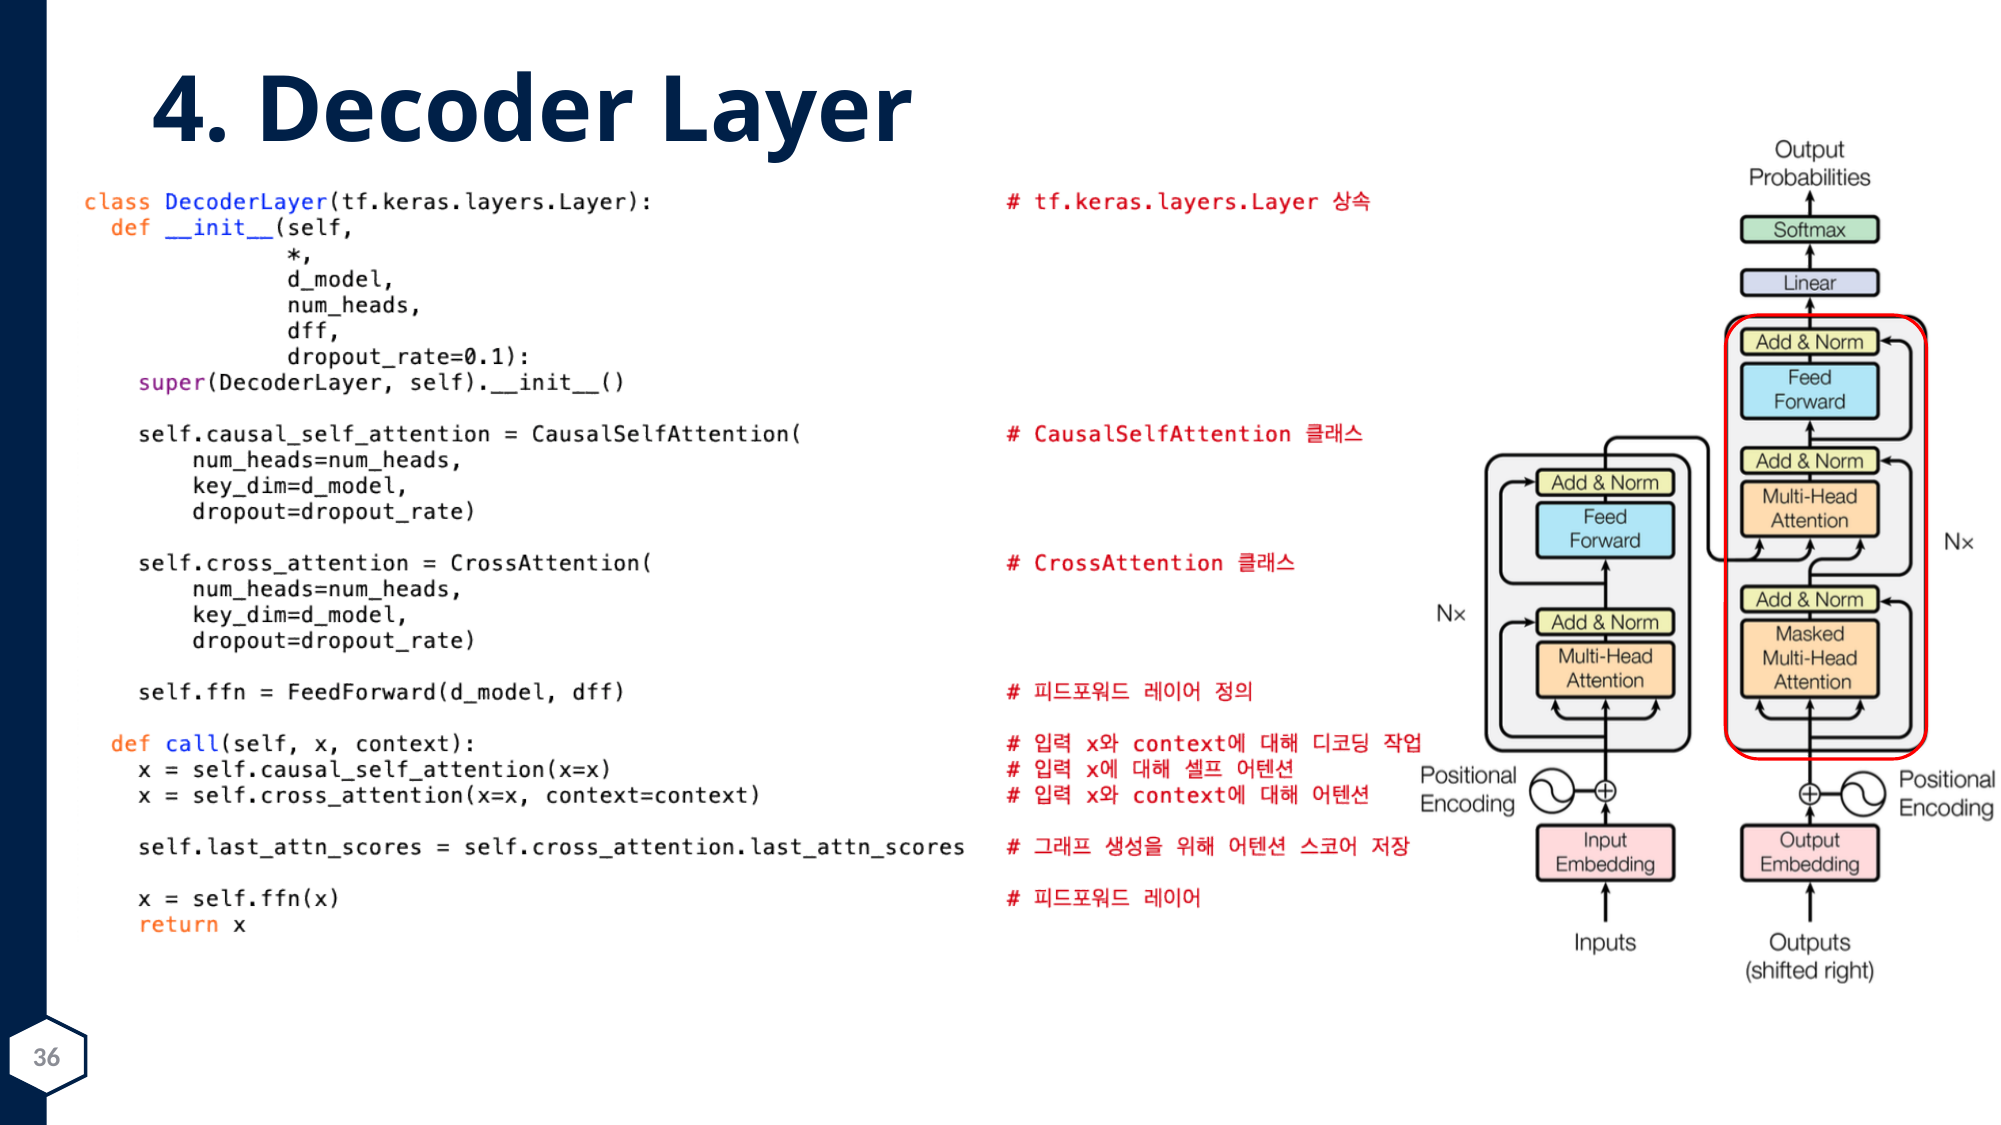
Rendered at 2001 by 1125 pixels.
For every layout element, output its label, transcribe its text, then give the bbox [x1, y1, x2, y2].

slide_number 36 [15, 1024, 78, 1088]
picture [77, 137, 2000, 988]
title 4. Decoder Layer [137, 3, 1863, 181]
